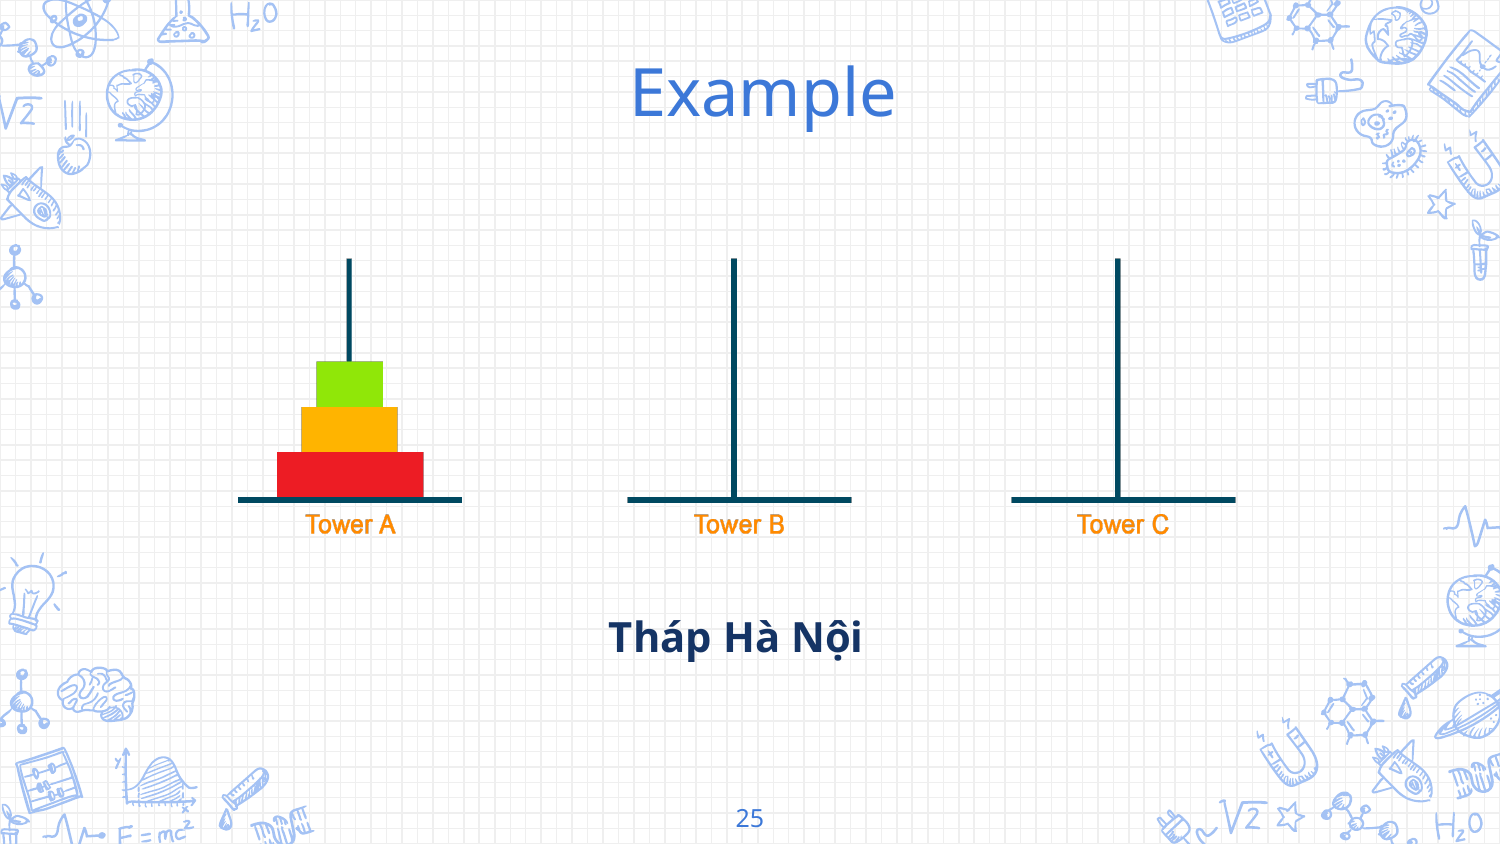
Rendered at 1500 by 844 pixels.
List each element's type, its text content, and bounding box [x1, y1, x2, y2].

picture [208, 236, 1262, 561]
text_box Tháp Hà Nội [504, 578, 879, 669]
slide_number 25 [705, 796, 795, 844]
list Example [460, 22, 1067, 157]
